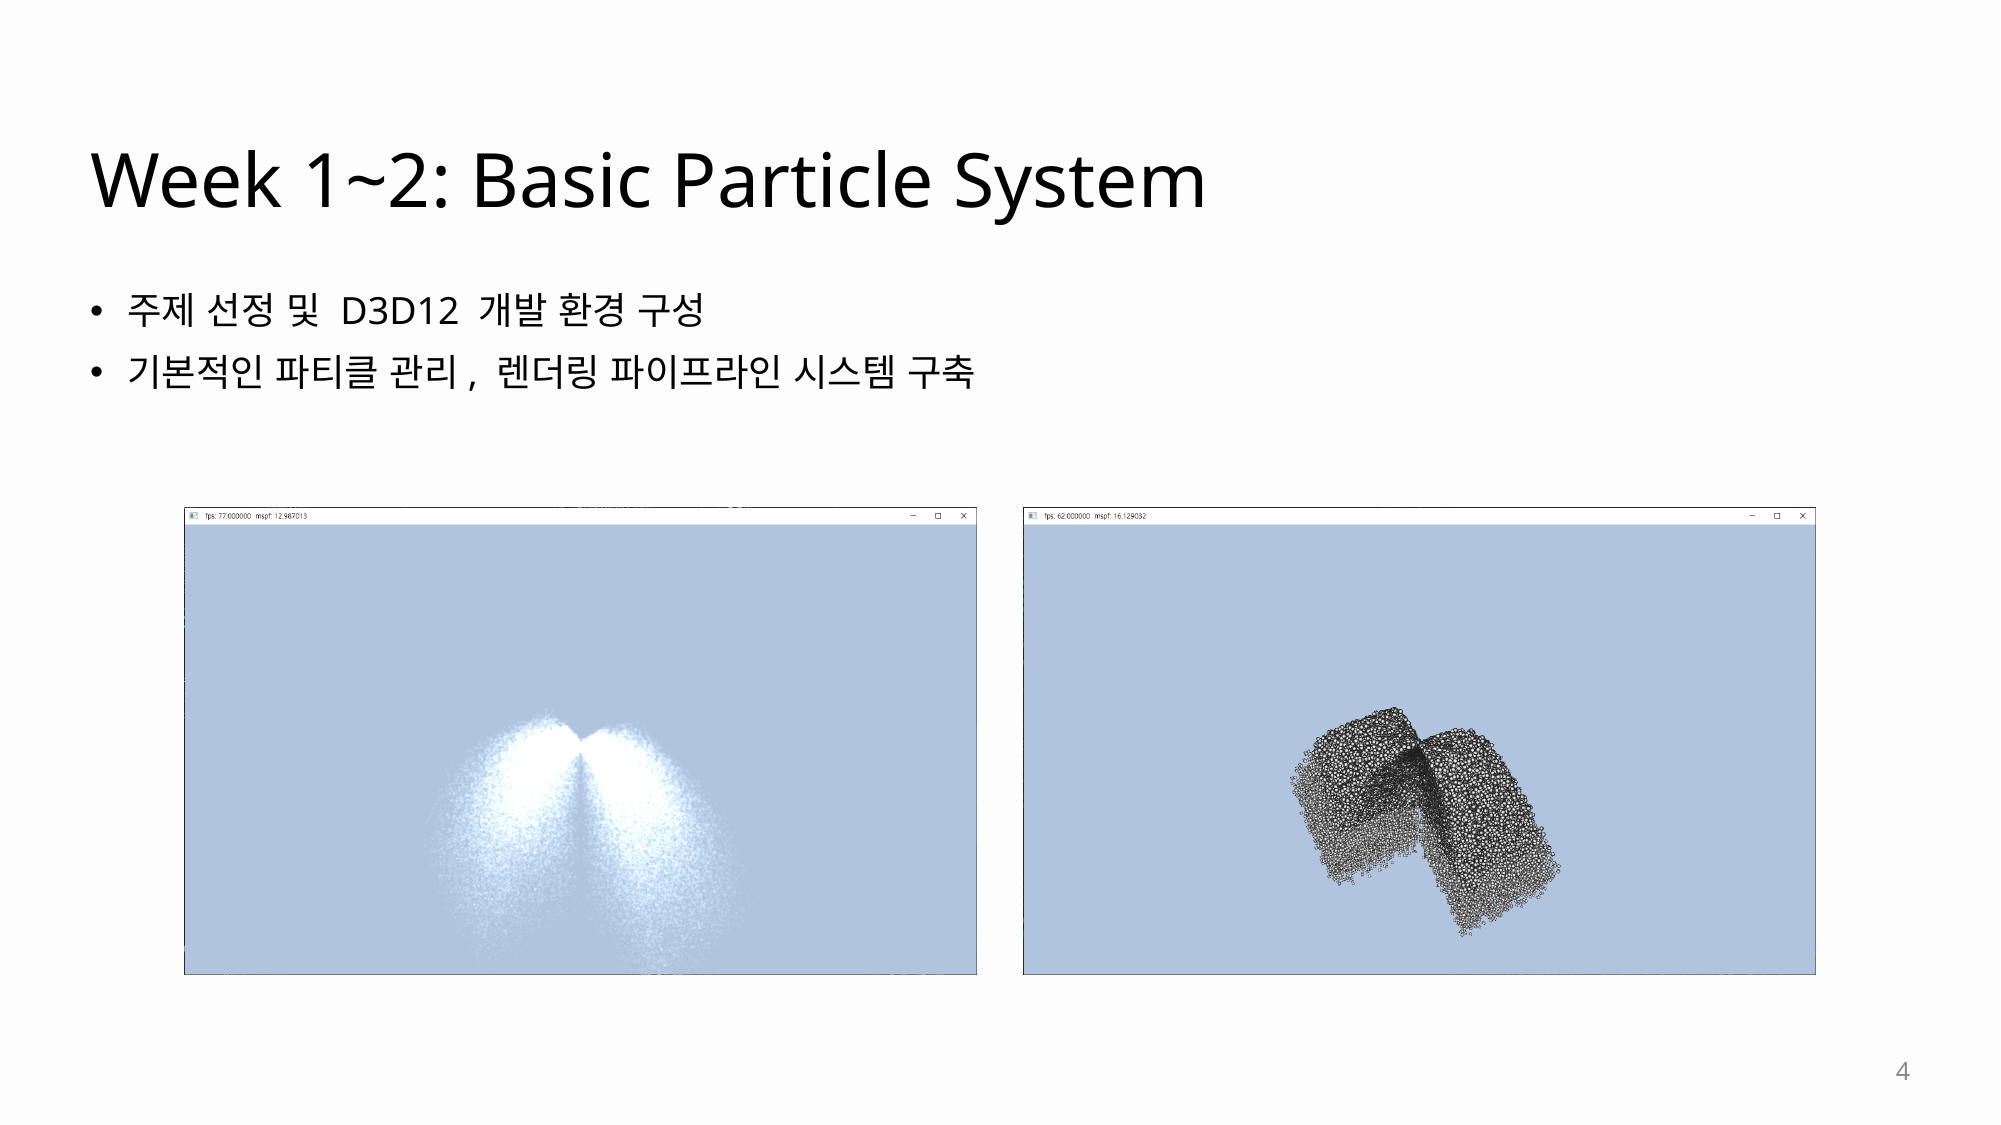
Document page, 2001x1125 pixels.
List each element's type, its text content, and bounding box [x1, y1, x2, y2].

list 주제 선정 및 D3D12 개발 환경 구성 기본적인 파티클 관리, 렌더링 파이프라인 시스템 구축 [75, 284, 1925, 975]
title Week 1~2: Basic Particle System [75, 82, 1925, 284]
picture [1023, 507, 1816, 975]
picture [184, 507, 977, 975]
slide_number 4 [1475, 1042, 1925, 1103]
